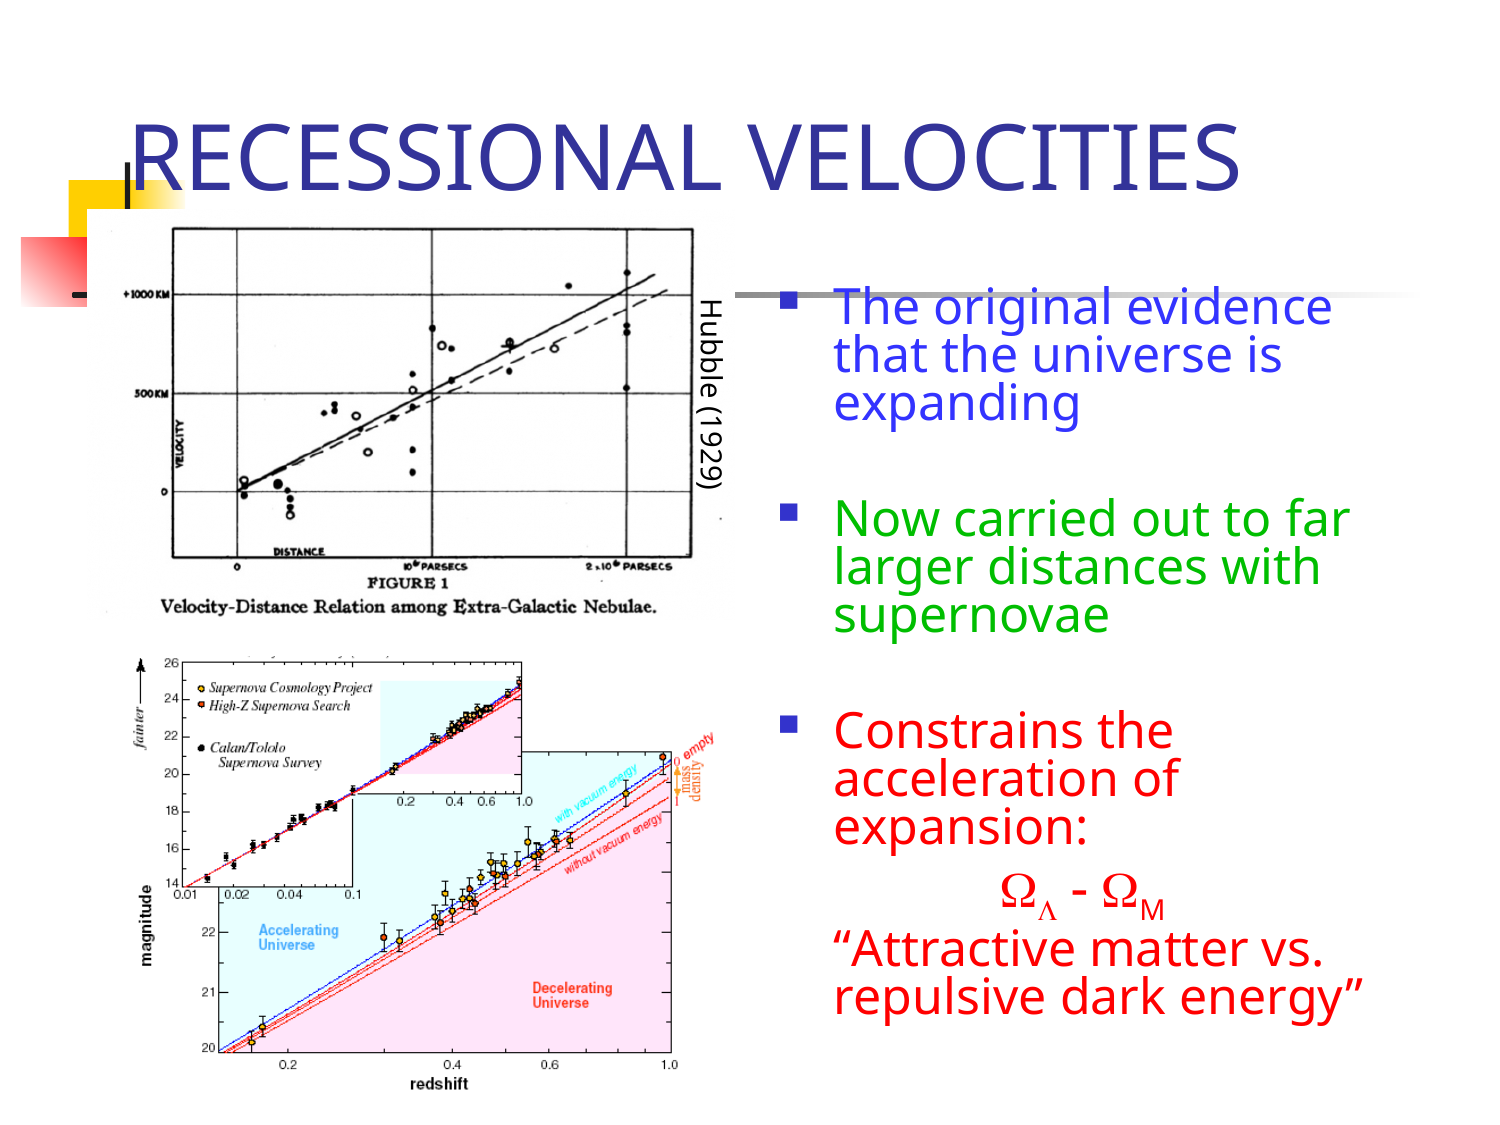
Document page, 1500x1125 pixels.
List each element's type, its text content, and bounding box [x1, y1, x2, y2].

picture [86, 209, 736, 620]
picture [132, 656, 715, 1093]
list The original evidence that the universe is expanding Now carried out to far larger distances with supernovae Constrains the acceleration of expansion: WL - WM “Attractive matter vs. repulsive dark energy” [762, 278, 1403, 1017]
title Recessional Velocities [112, 28, 1388, 217]
